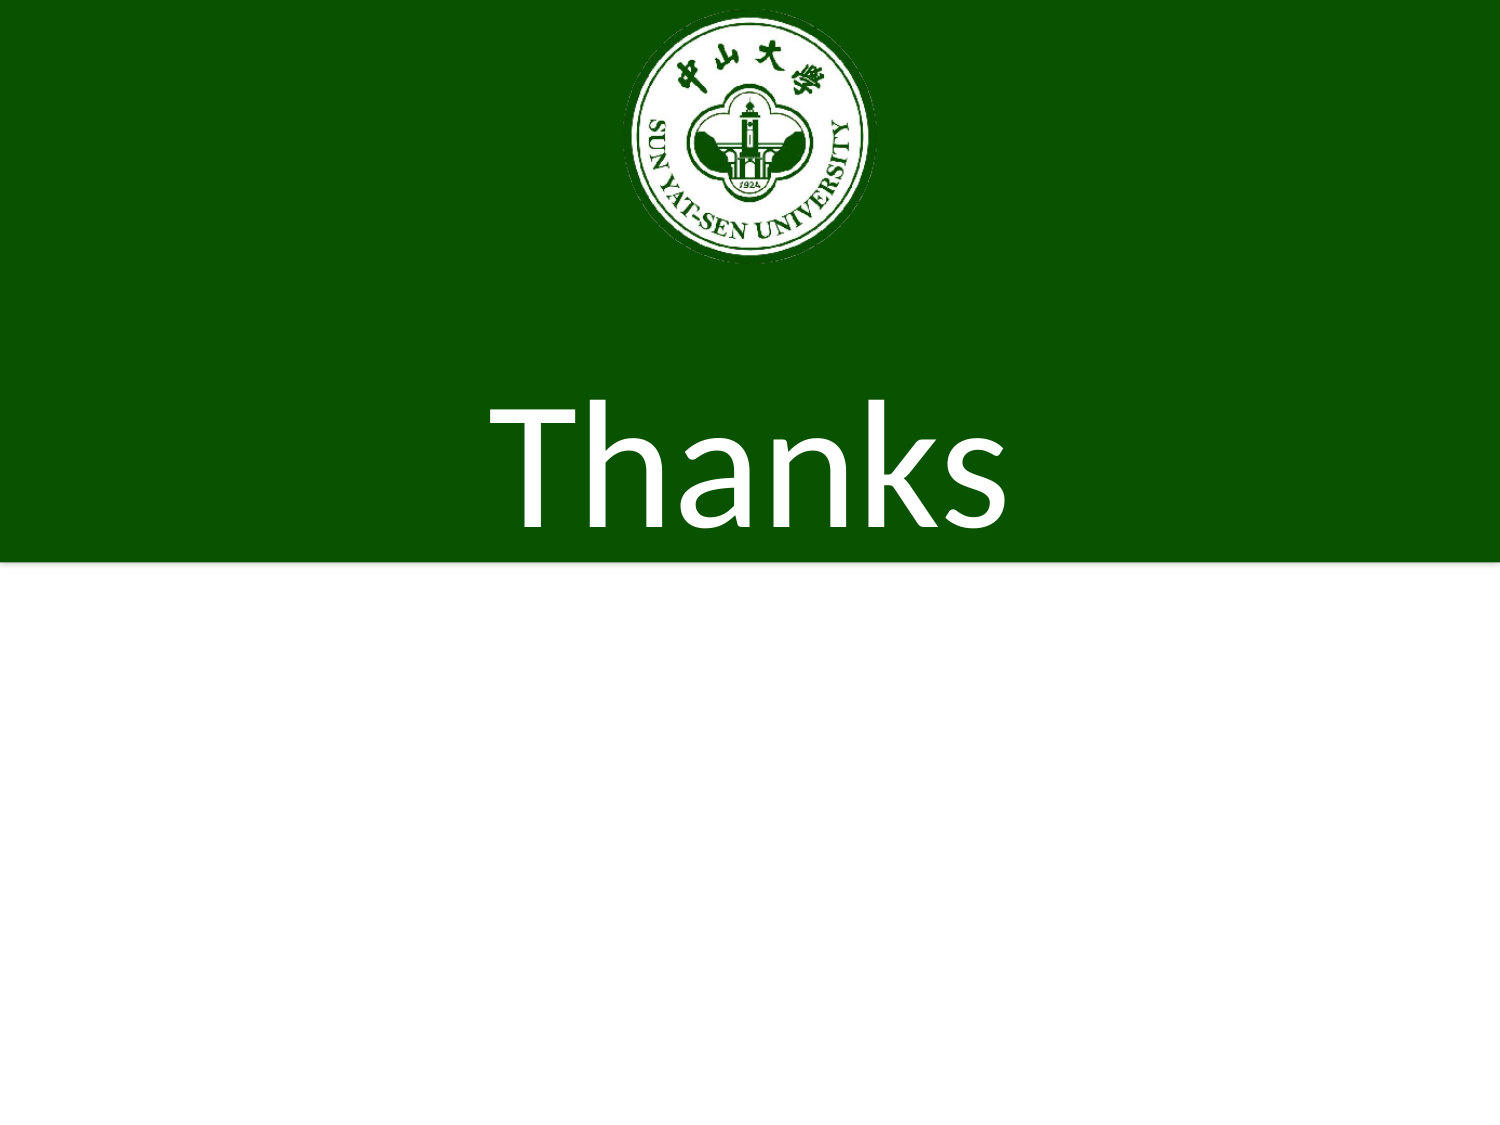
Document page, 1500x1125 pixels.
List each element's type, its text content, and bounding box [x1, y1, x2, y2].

picture [623, 9, 877, 264]
text_box Thanks [473, 337, 1027, 572]
text_box [0, 0, 1500, 563]
